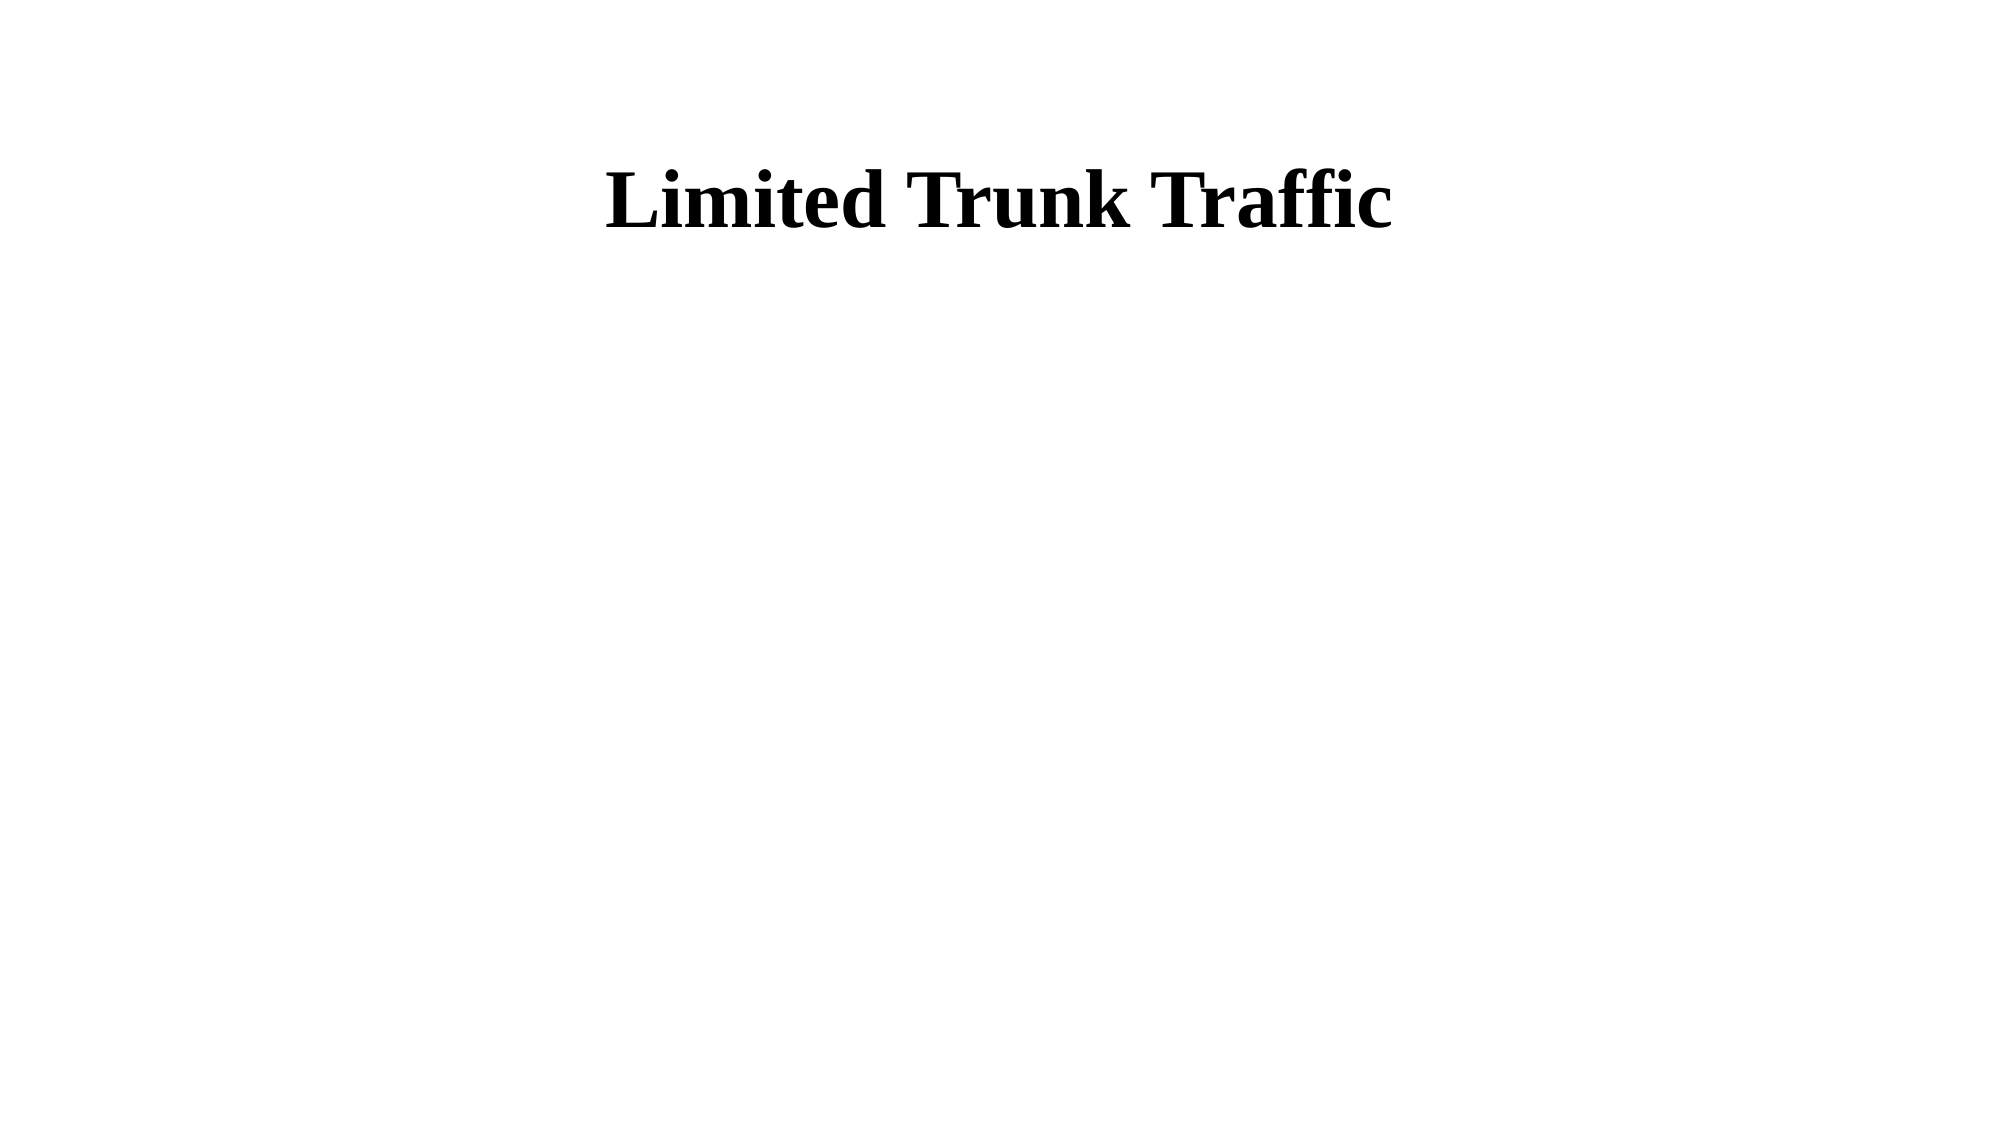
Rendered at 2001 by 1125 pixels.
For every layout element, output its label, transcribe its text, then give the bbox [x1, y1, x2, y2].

title Limited Trunk Traffic [150, 99, 1850, 288]
